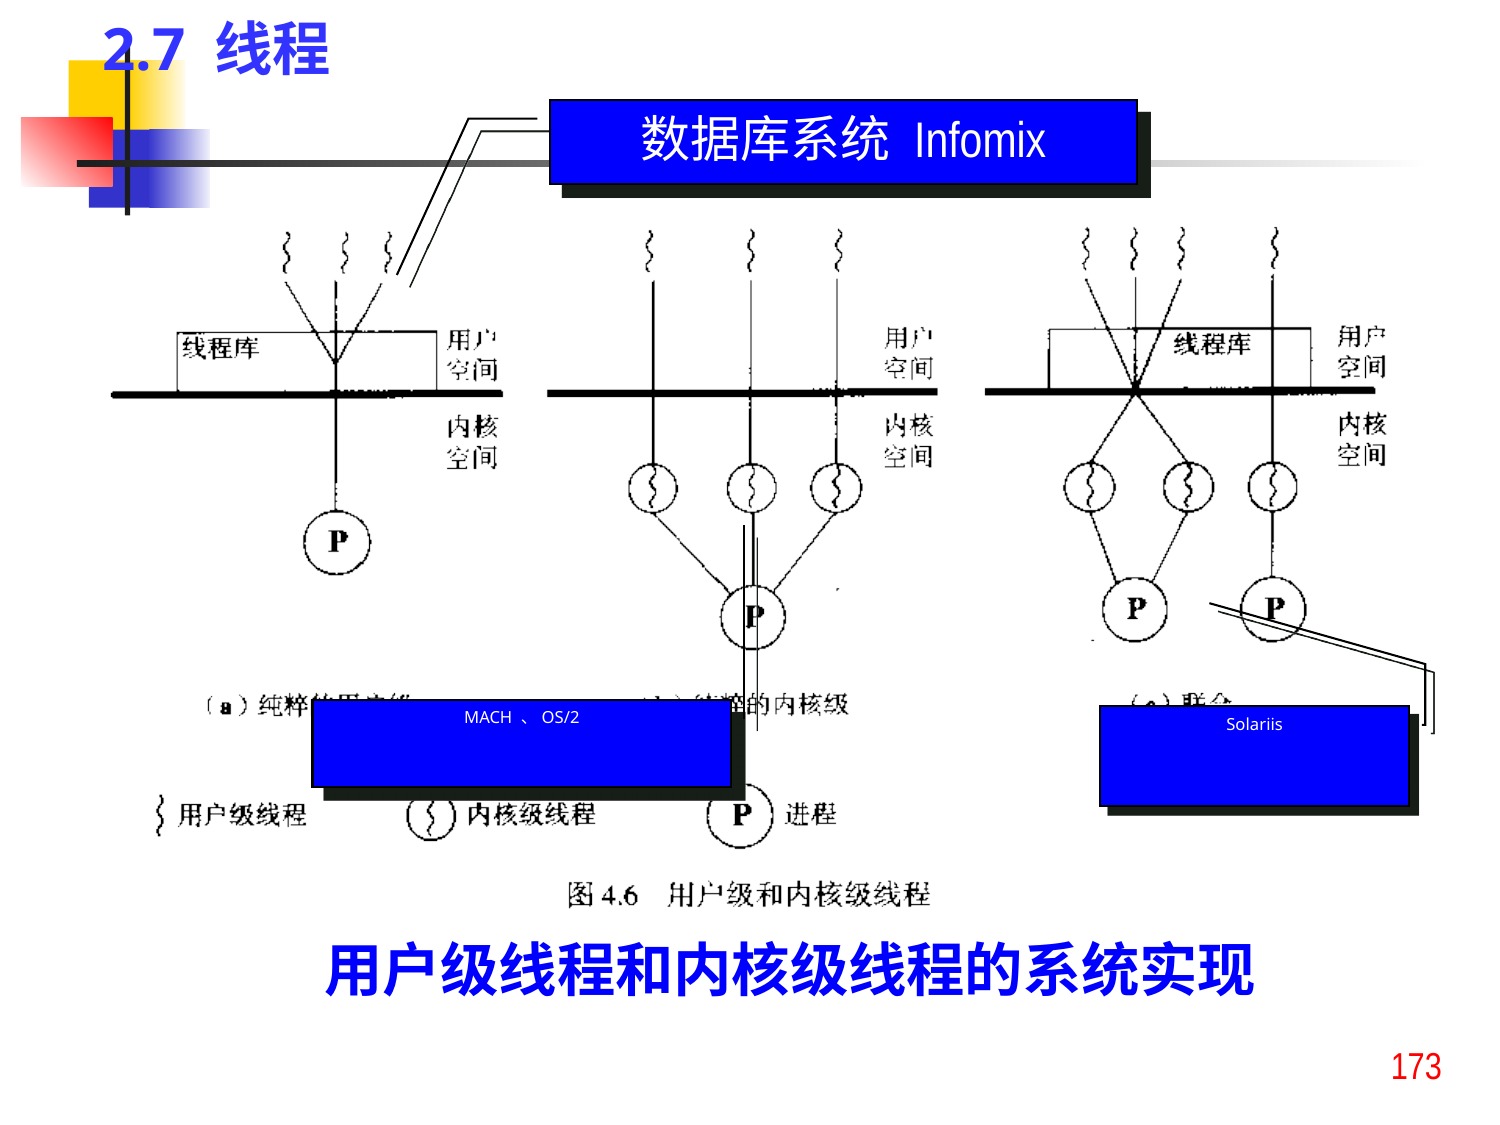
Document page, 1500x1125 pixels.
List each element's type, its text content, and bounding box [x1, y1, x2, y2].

text_box 173 [1376, 1034, 1471, 1094]
text_box 数据库系统 Infomix [549, 99, 1138, 185]
picture [49, 198, 1451, 926]
text_box 用户级线程和内核级线程的系统实现 [275, 933, 1306, 1011]
text_box 2.7 线程 [87, 4, 939, 90]
